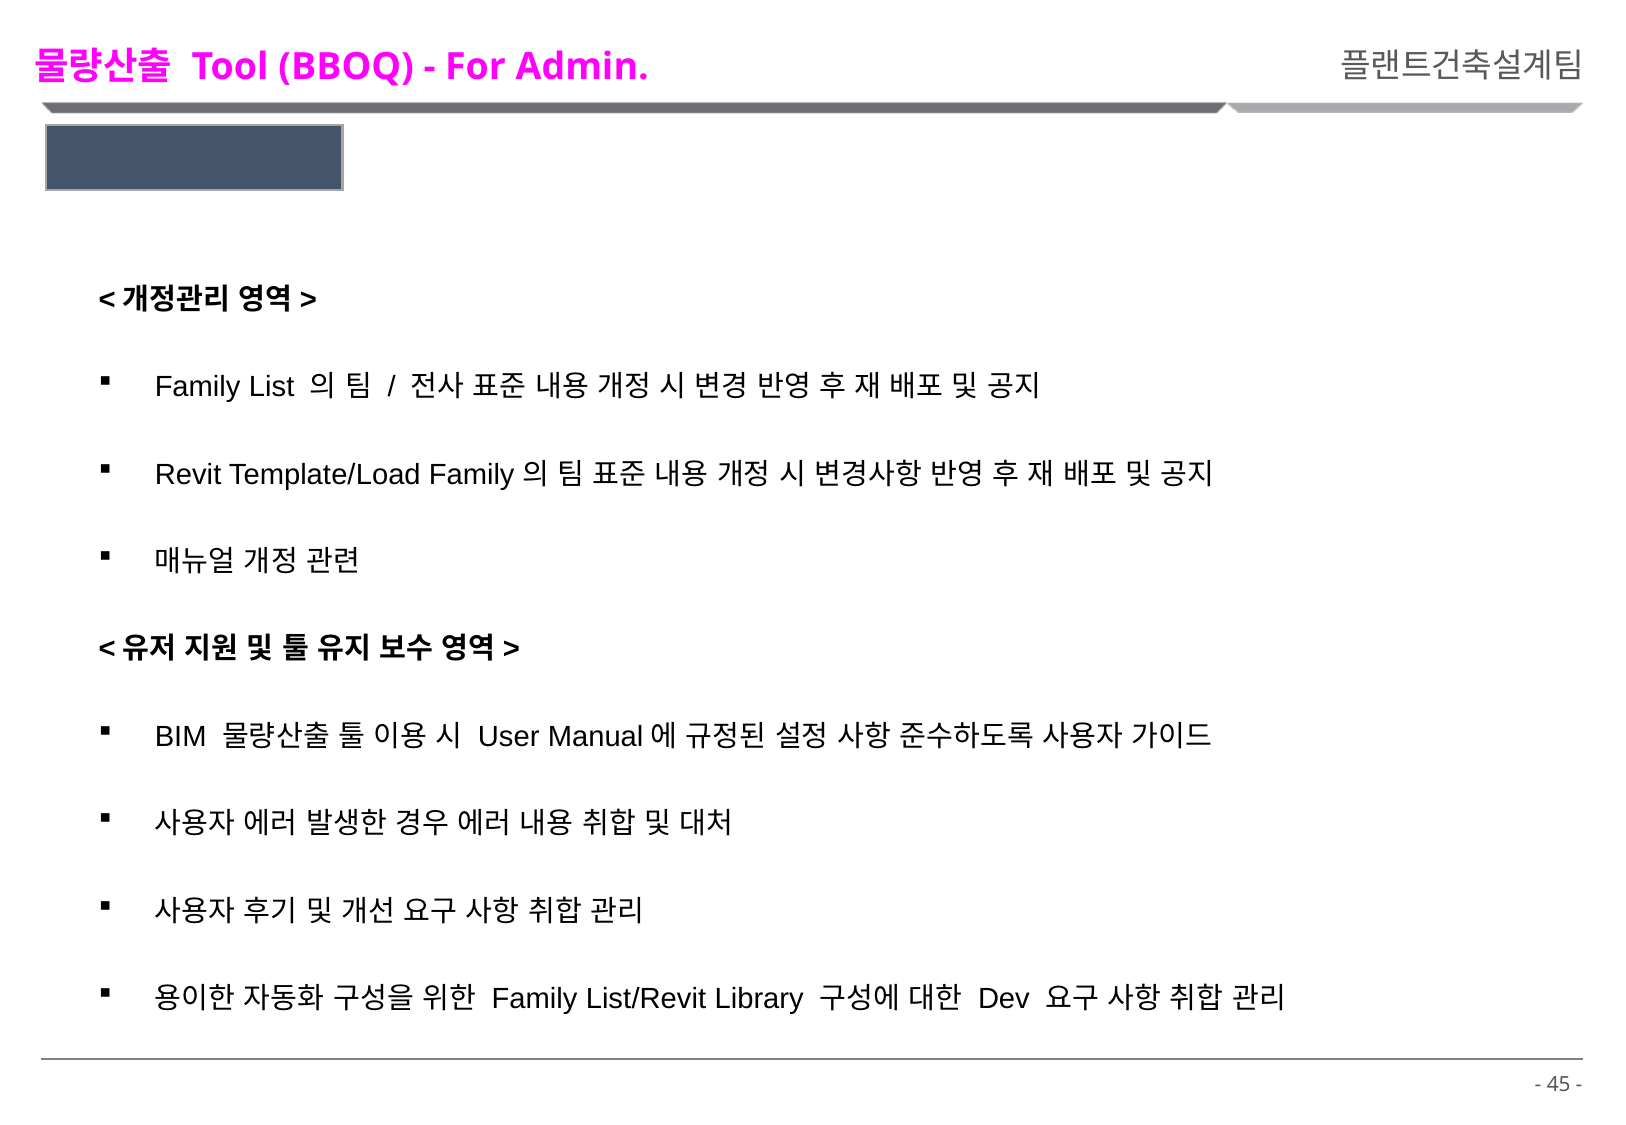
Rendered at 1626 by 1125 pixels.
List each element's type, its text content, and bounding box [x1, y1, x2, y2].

text_box 플랜트건축설계팀 [1339, 43, 1584, 84]
picture [42, 102, 1583, 114]
text_box 2. Admin.’s Role [45, 124, 344, 191]
text_box 물량산출 Tool (BBOQ) - For Admin. [19, 34, 665, 95]
text_box <개정관리 영역> Family List 의 팀 / 전사 표준 내용 개정 시 변경 반영 후 재 배포 및 공지 Revit Template/Load Family의 팀 표준 내용 개정 시 변경사항 반영 후 재 배포 및 공지 매뉴얼 개정 관련 <유저 지원 및 툴 유지 보수 영역> BIM 물량산출 툴 이용 시 User Manual에 규정된 설정 사항 준수하도록 사용자 가이드 사용자 에러 발생한 경우 에러 내용 취합 및 대처 사용자 후기 및 개선 요구 사항 취합 관리 용이한 자동화 구성을 위한 Family List/Revit Library 구성에 대한 Dev 요구 사항 취합 관리 [8, 220, 1617, 1022]
